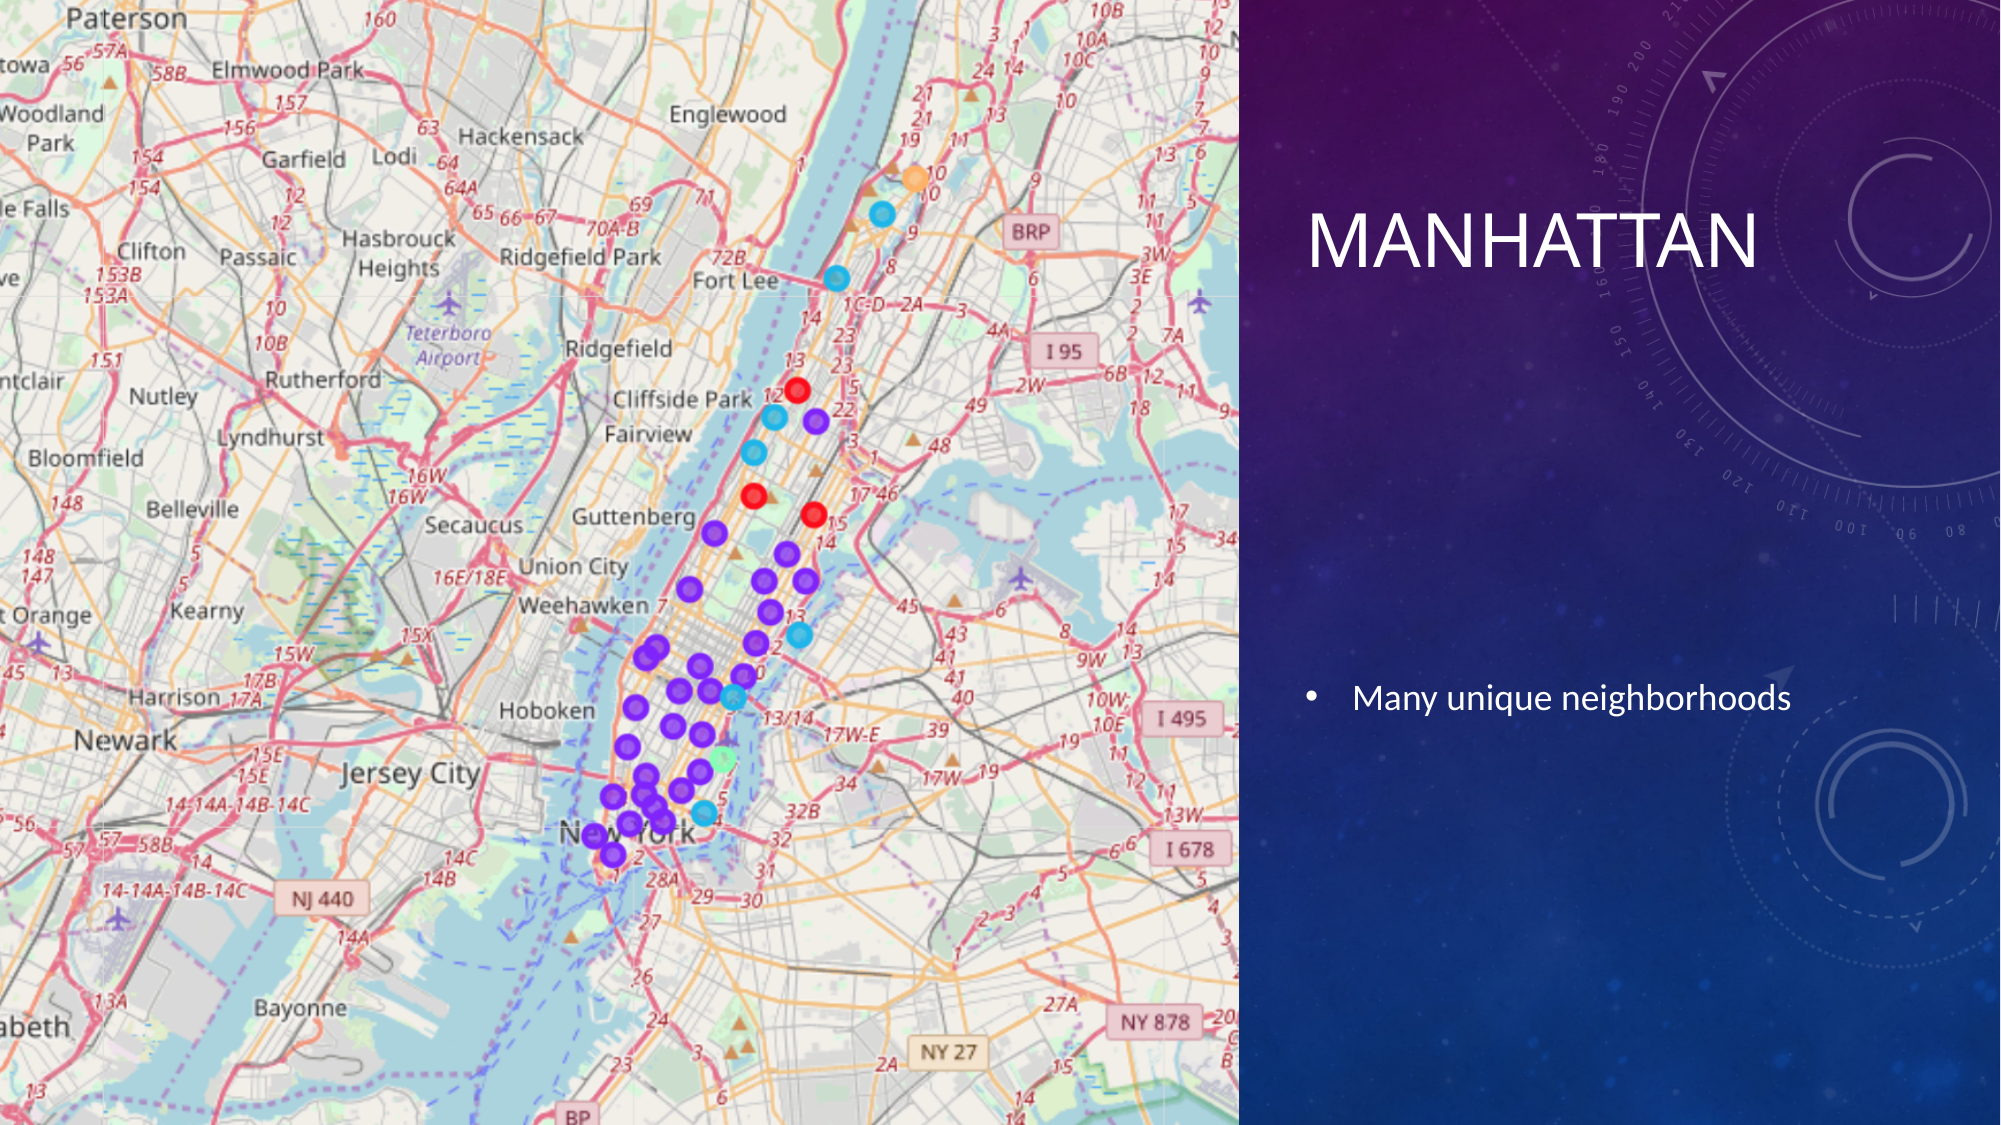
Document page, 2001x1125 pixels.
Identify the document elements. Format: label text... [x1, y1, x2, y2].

title Manhattan [1290, 105, 1899, 369]
list Many unique neighborhoods [1290, 369, 1899, 1021]
picture [0, 0, 2001, 1125]
